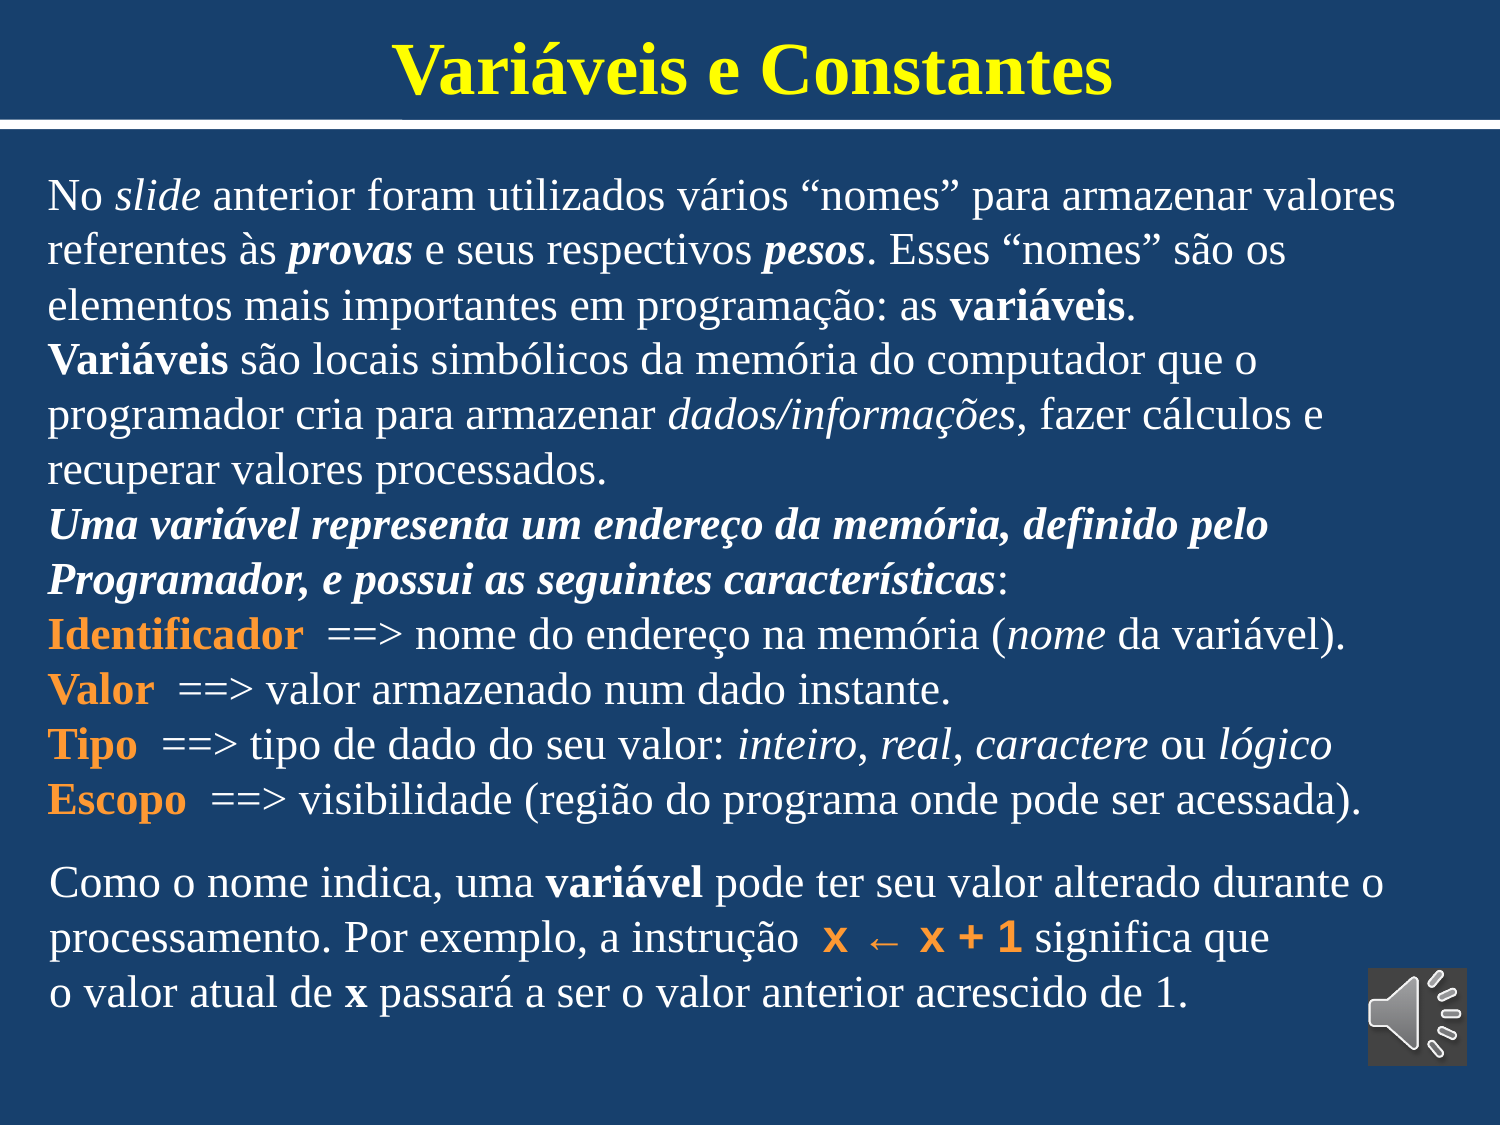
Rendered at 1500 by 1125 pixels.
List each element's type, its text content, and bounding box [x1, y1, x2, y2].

title Variáveis e Constantes [47, 20, 1459, 109]
picture [1367, 966, 1468, 1067]
text_box Como o nome indica, uma variável pode ter seu valor alterado durante o processamento. Por exemplo, a instrução x ← x + 1 significa que o valor atual de x passará a ser o valor anterior acrescido de 1. [34, 844, 1400, 1024]
text_box No slide anterior foram utilizados vários “nomes” para armazenar valores referentes às provas e seus respectivos pesos. Esses “nomes” são os elementos mais importantes em programação: as variáveis. Variáveis são locais simbólicos da memória do computador que o programador cria para armazenar dados/informações, fazer cálculos e recuperar valores processados. Uma variável representa um endereço da memória, definido pelo Programador, e possui as seguintes características: Identificador ==> nome do endereço na memória (nome da variável). Valor ==> valor armazenado num dado instante. Tipo ==> tipo de dado do seu valor: inteiro, real, caractere ou lógico Escopo ==> visibilidade (região do programa onde pode ser acessada). [32, 156, 1480, 832]
